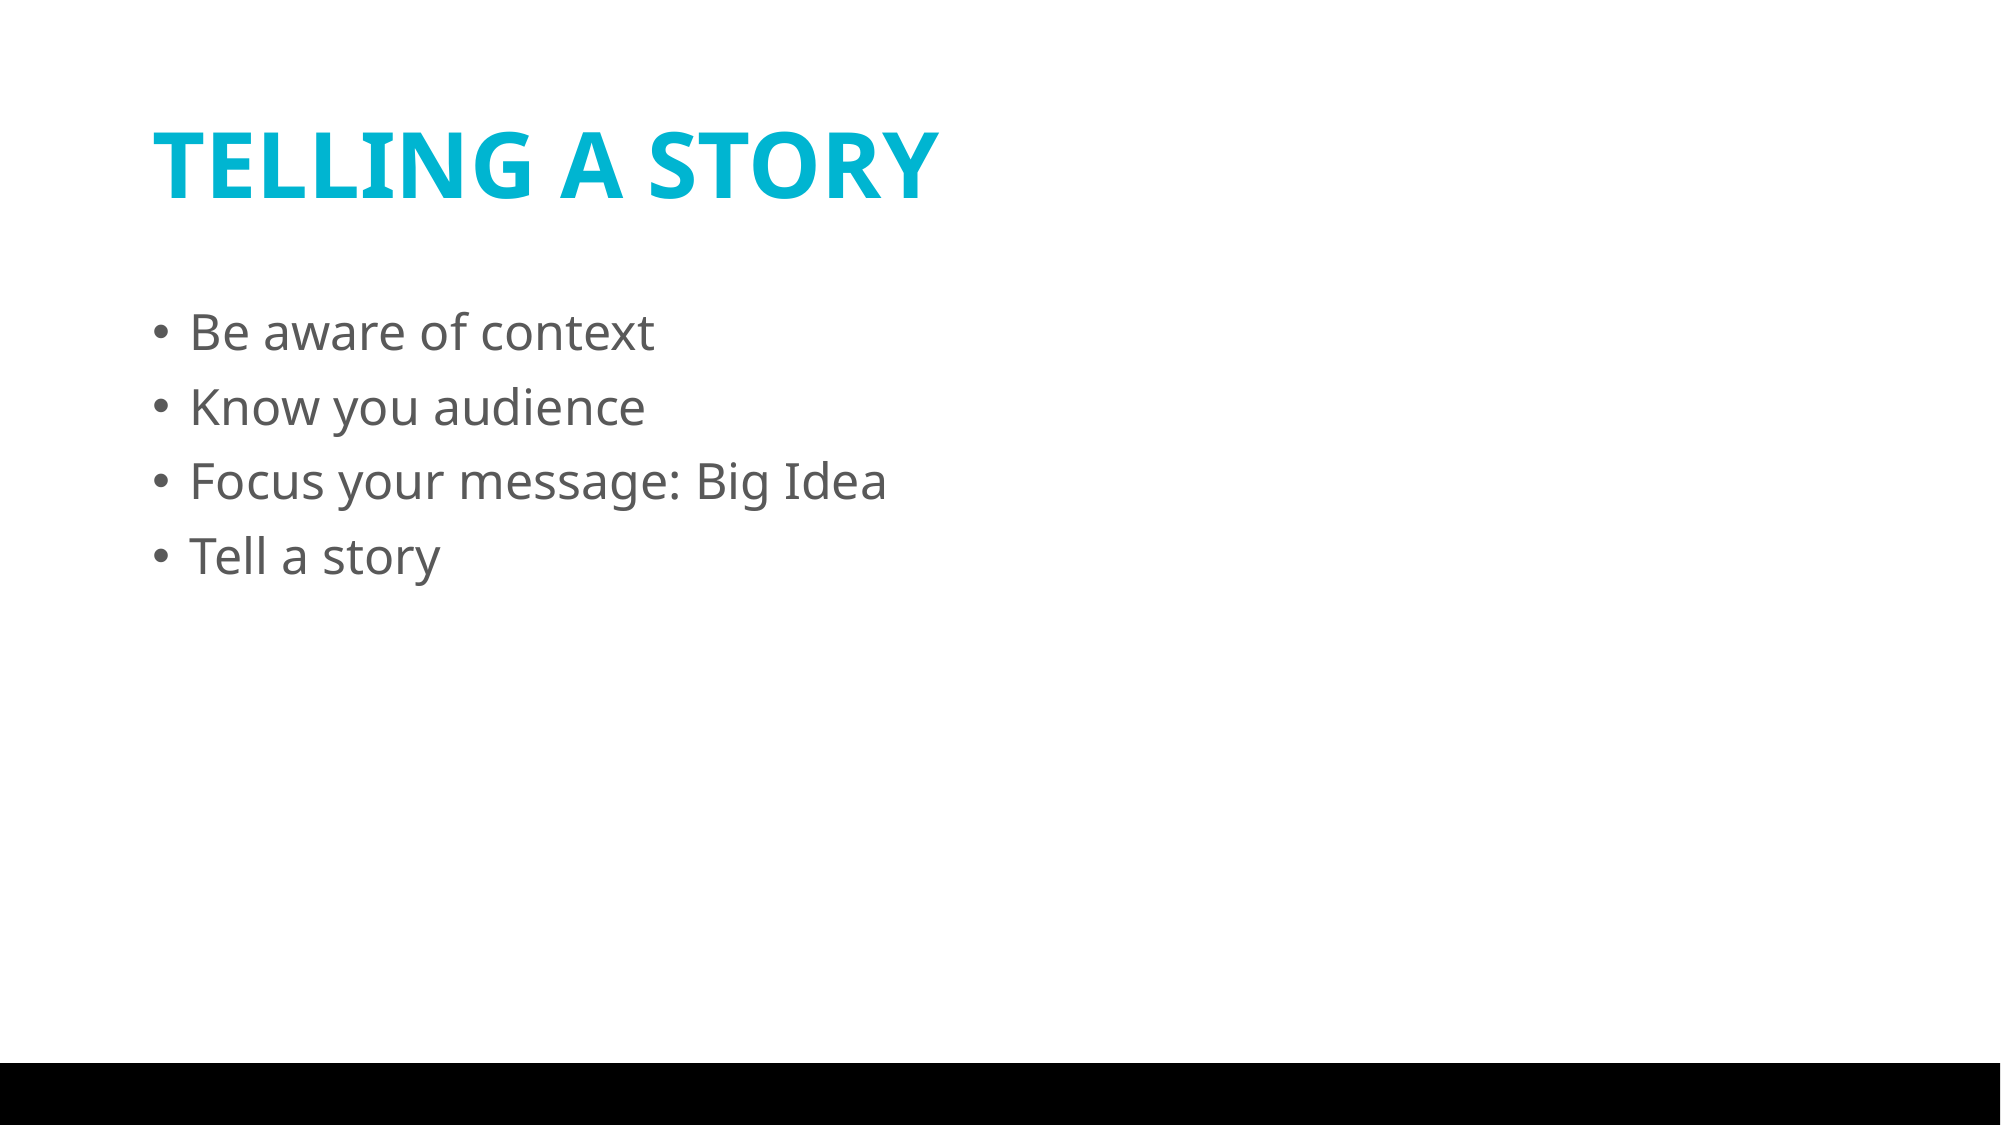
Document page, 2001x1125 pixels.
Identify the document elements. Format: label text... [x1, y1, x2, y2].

title TELLING A STORY [137, 59, 1863, 278]
list Be aware of context Know you audience Focus your message: Big Idea Tell a story [137, 299, 1863, 1050]
